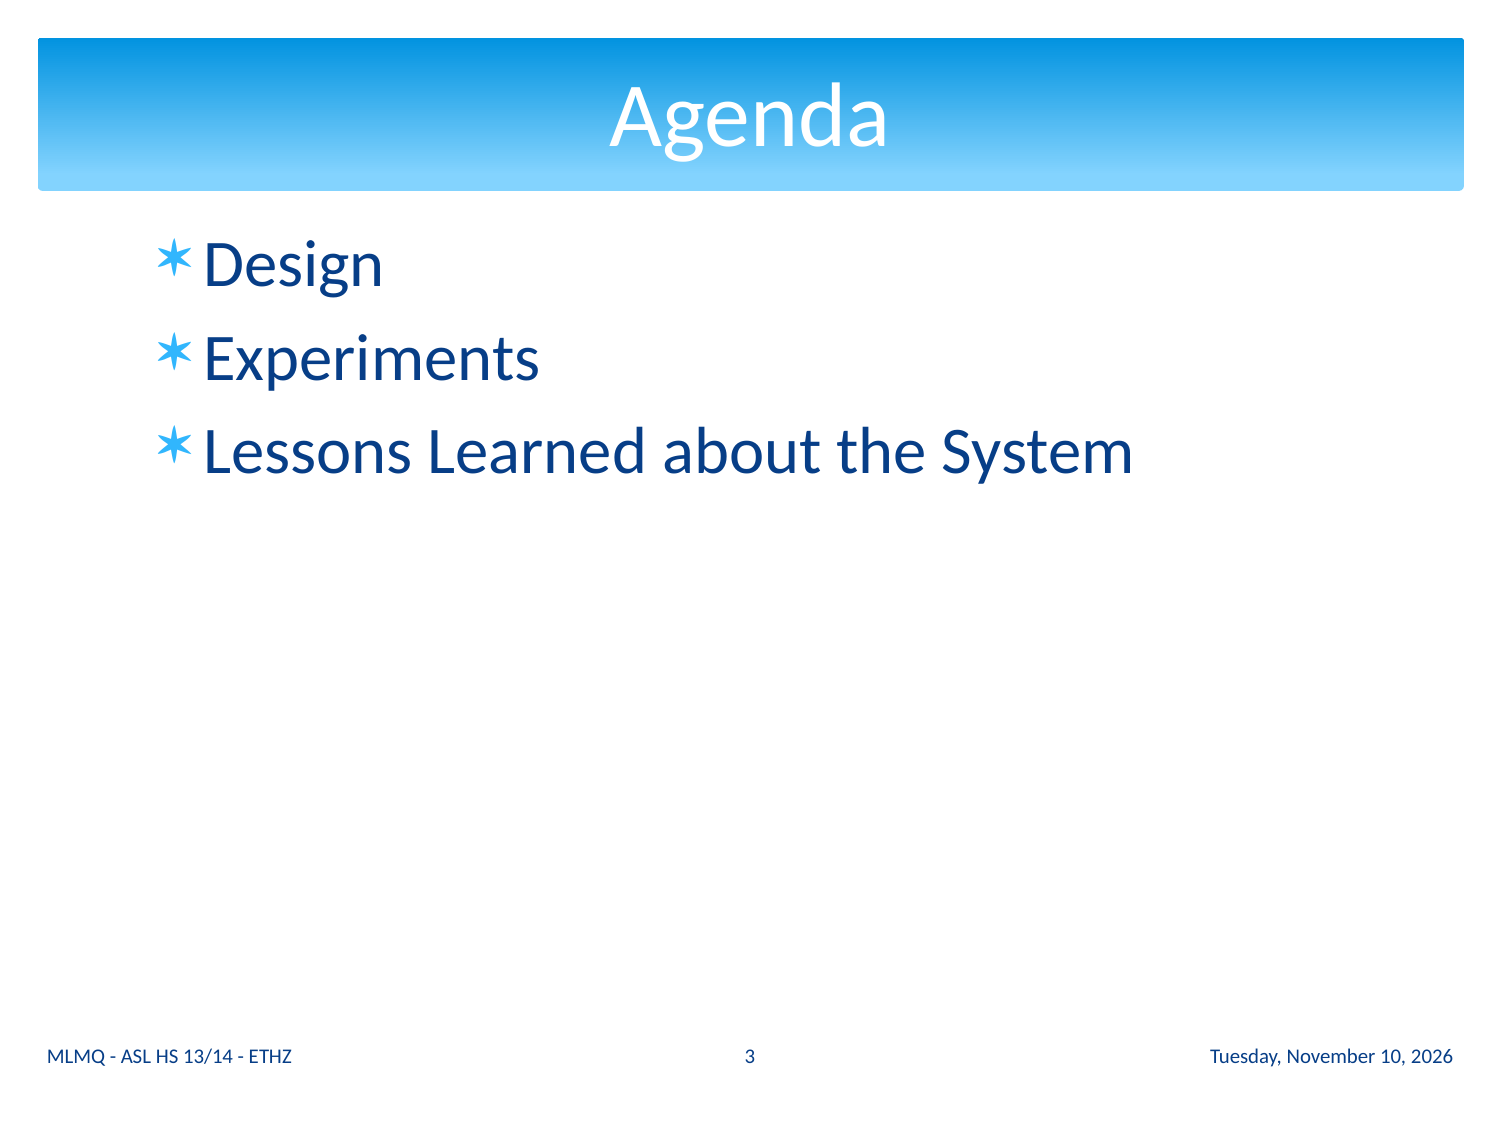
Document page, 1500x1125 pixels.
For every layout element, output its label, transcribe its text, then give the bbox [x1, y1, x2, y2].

slide_number 3 [654, 1025, 846, 1086]
title Agenda [75, 6, 1425, 213]
footer MLMQ - ASL HS 13/14 - ETHZ [31, 1025, 653, 1086]
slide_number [847, 1025, 1469, 1086]
list Design Experiments Lessons Learned about the System [143, 213, 1359, 1005]
